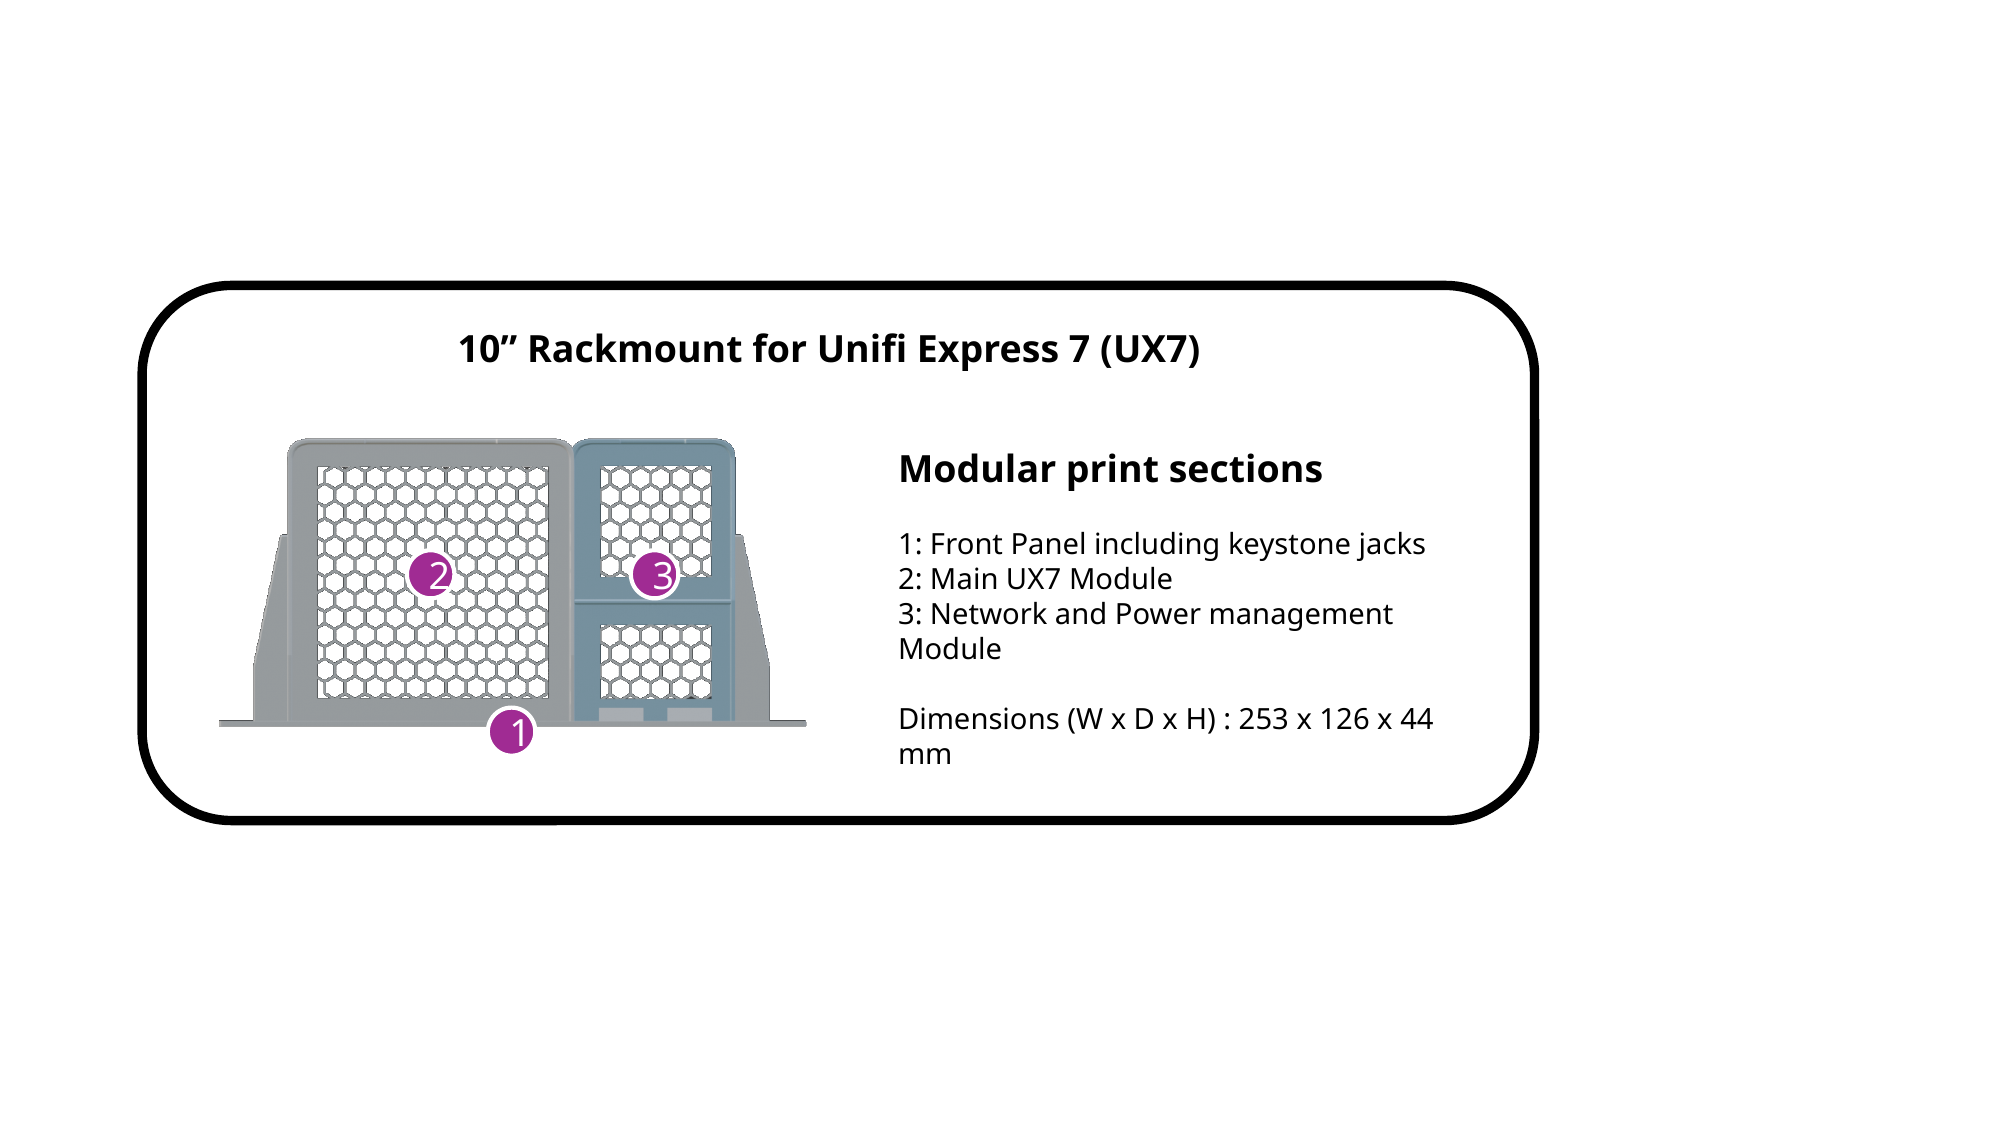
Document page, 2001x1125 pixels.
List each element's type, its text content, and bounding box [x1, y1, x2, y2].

text_box 10” Rackmount for Unifi Express 7 (UX7) [1106, 317, 1216, 377]
text_box Modular print sections 1: Front Panel including keystone jacks 2: Main UX7 Module 3: Network and Power management Module Dimensions (W x D x H) : 253 x 126 x 44 mm [1106, 437, 1499, 778]
picture [0, 201, 1106, 962]
text_box [1106, 283, 1537, 823]
